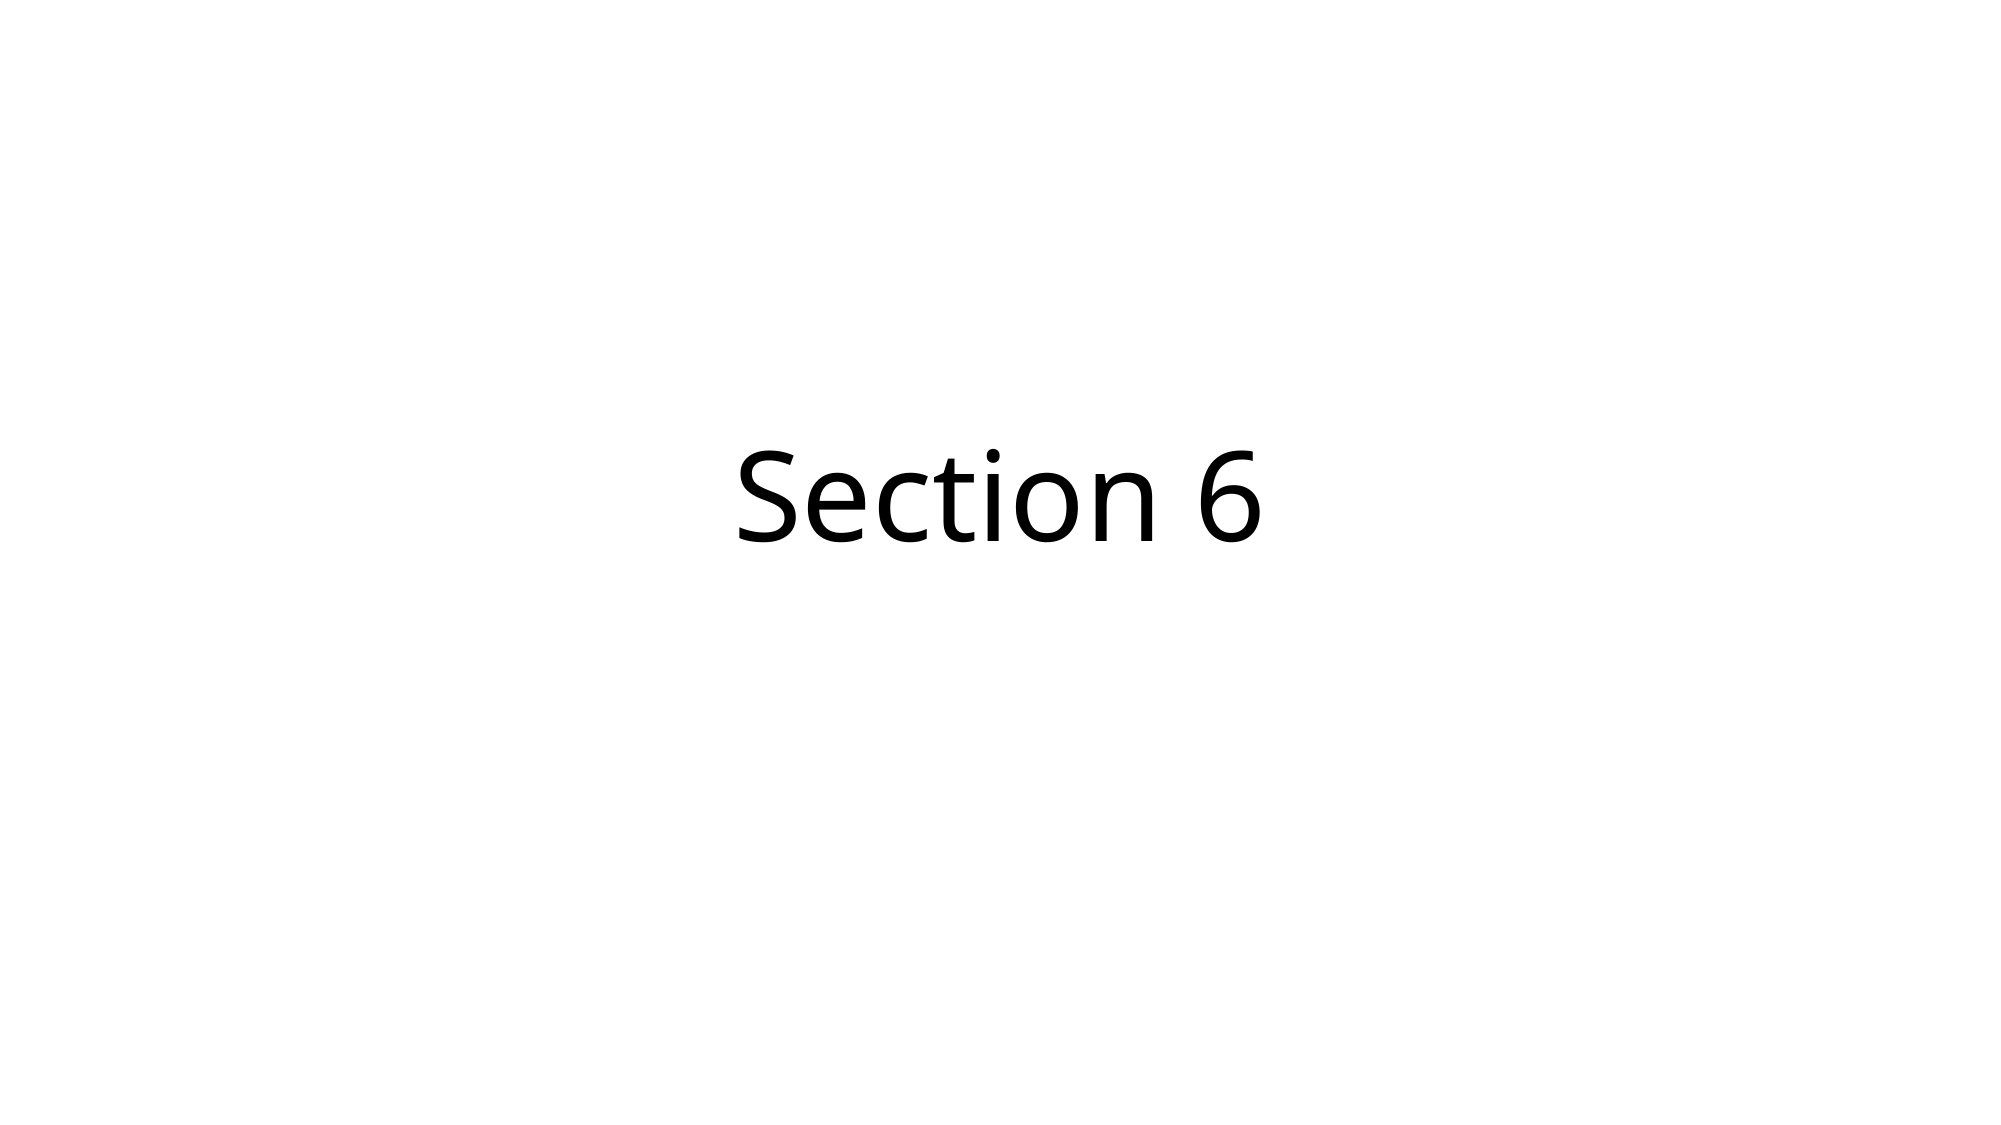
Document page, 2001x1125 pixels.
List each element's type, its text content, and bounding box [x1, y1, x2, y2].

title Section 6 [249, 184, 1750, 576]
